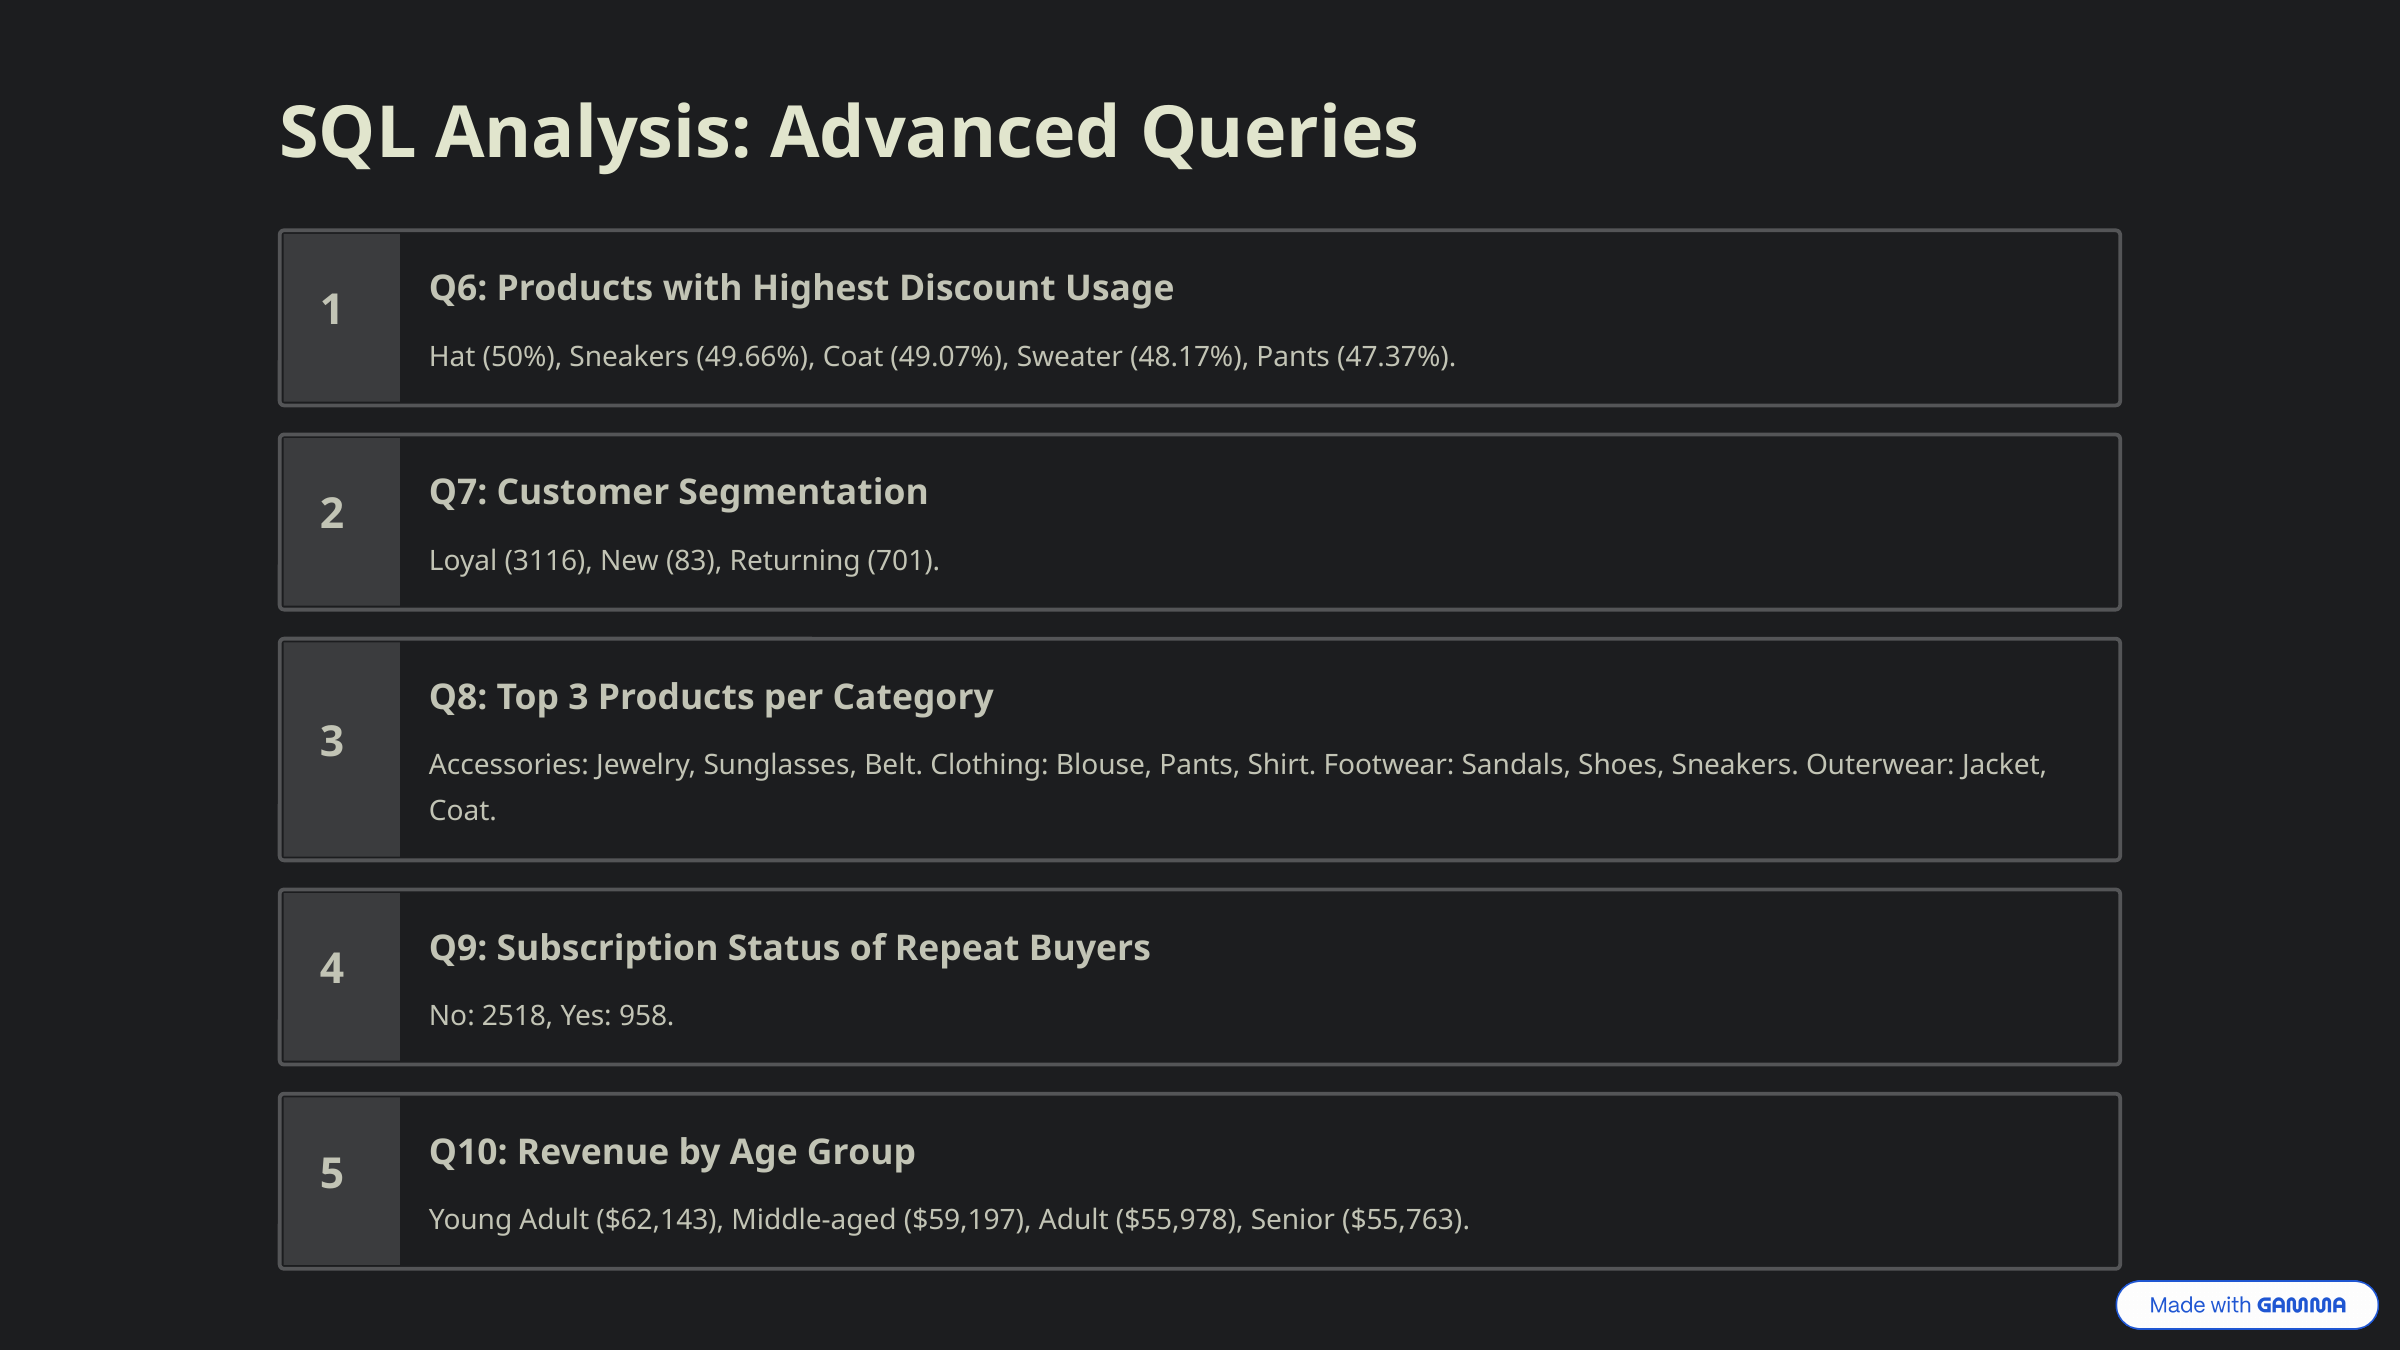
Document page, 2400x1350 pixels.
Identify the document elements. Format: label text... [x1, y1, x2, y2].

text_box Q9: Subscription Status of Repeat Buyers [428, 922, 1112, 968]
text_box No: 2518, Yes: 958. [428, 985, 2088, 1032]
text_box 1 [319, 290, 364, 346]
text_box Hat (50%), Sneakers (49.66%), Coat (49.07%), Sweater (48.17%), Pants (47.37%). [428, 325, 2088, 373]
text_box 3 [319, 722, 364, 777]
text_box [283, 642, 400, 857]
text_box Q7: Customer Segmentation [428, 467, 903, 513]
text_box Q10: Revenue by Age Group [428, 1126, 889, 1172]
text_box 4 [319, 949, 364, 1005]
text_box Loyal (3116), New (83), Returning (701). [428, 530, 2088, 577]
text_box [283, 1097, 400, 1265]
text_box [283, 438, 400, 606]
text_box Q8: Top 3 Products per Category [428, 671, 969, 717]
text_box [279, 638, 2121, 861]
text_box [283, 233, 400, 402]
text_box [279, 889, 2121, 1065]
text_box [279, 1093, 2121, 1269]
text_box [279, 230, 2121, 406]
picture [2106, 1271, 2389, 1339]
text_box Accessories: Jewelry, Sunglasses, Belt. Clothing: Blouse, Pants, Shirt. Footwear: Sandals, Shoes, Sneakers. Outerwear: Jacket, Coat. [428, 734, 2088, 828]
text_box [279, 434, 2121, 610]
text_box [283, 893, 400, 1061]
text_box SQL Analysis: Advanced Queries [279, 81, 1359, 173]
text_box Young Adult ($62,143), Middle-aged ($59,197), Adult ($55,978), Senior ($55,763). [428, 1189, 2088, 1236]
text_box 2 [319, 494, 364, 550]
text_box Q6: Products with Highest Discount Usage [428, 263, 1127, 309]
text_box 5 [319, 1153, 364, 1209]
